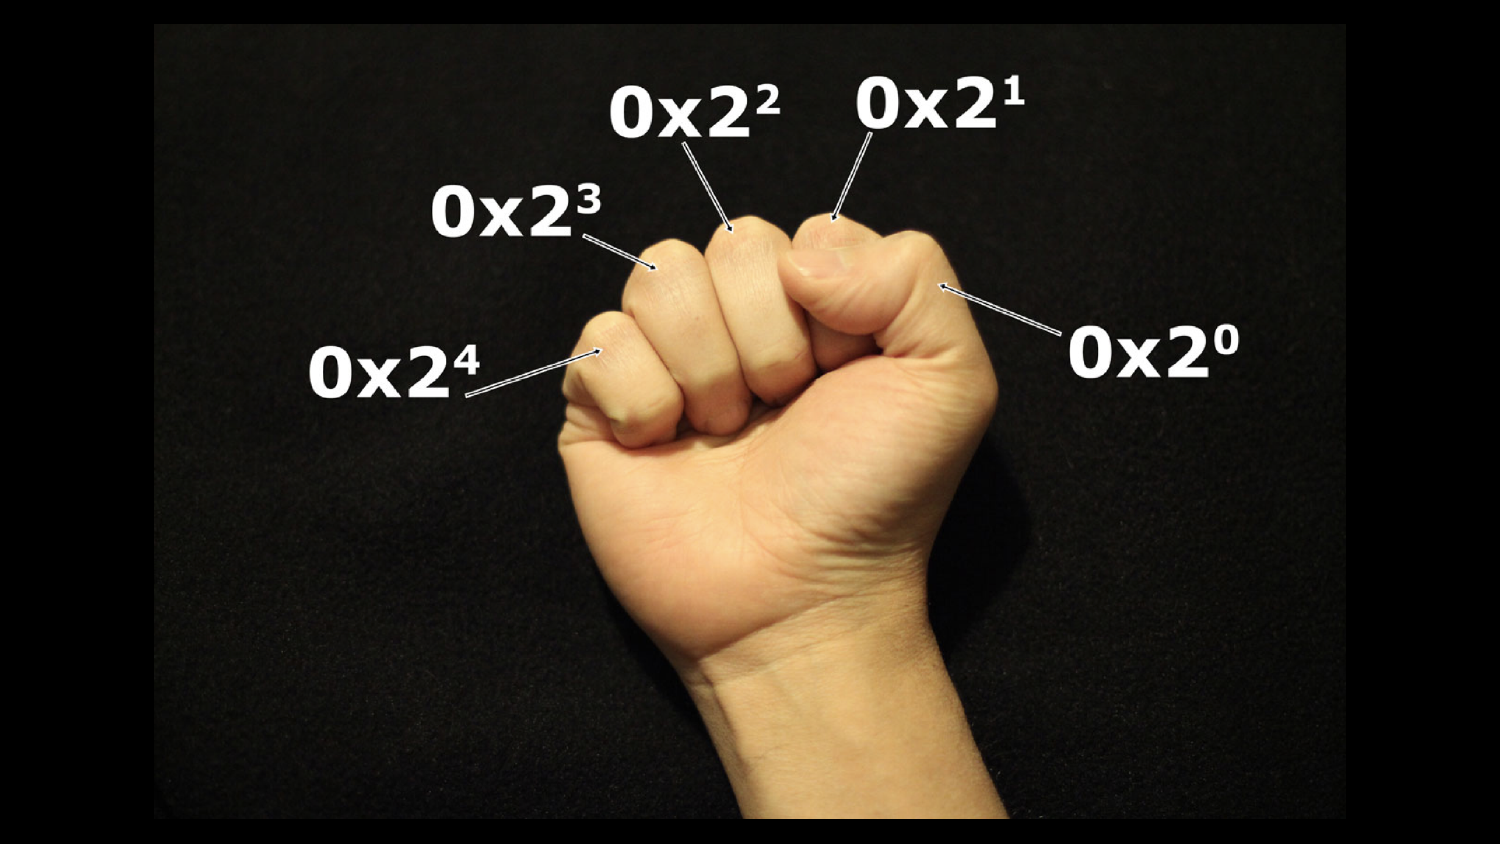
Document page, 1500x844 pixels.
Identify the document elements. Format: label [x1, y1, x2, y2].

picture [154, 24, 1346, 819]
